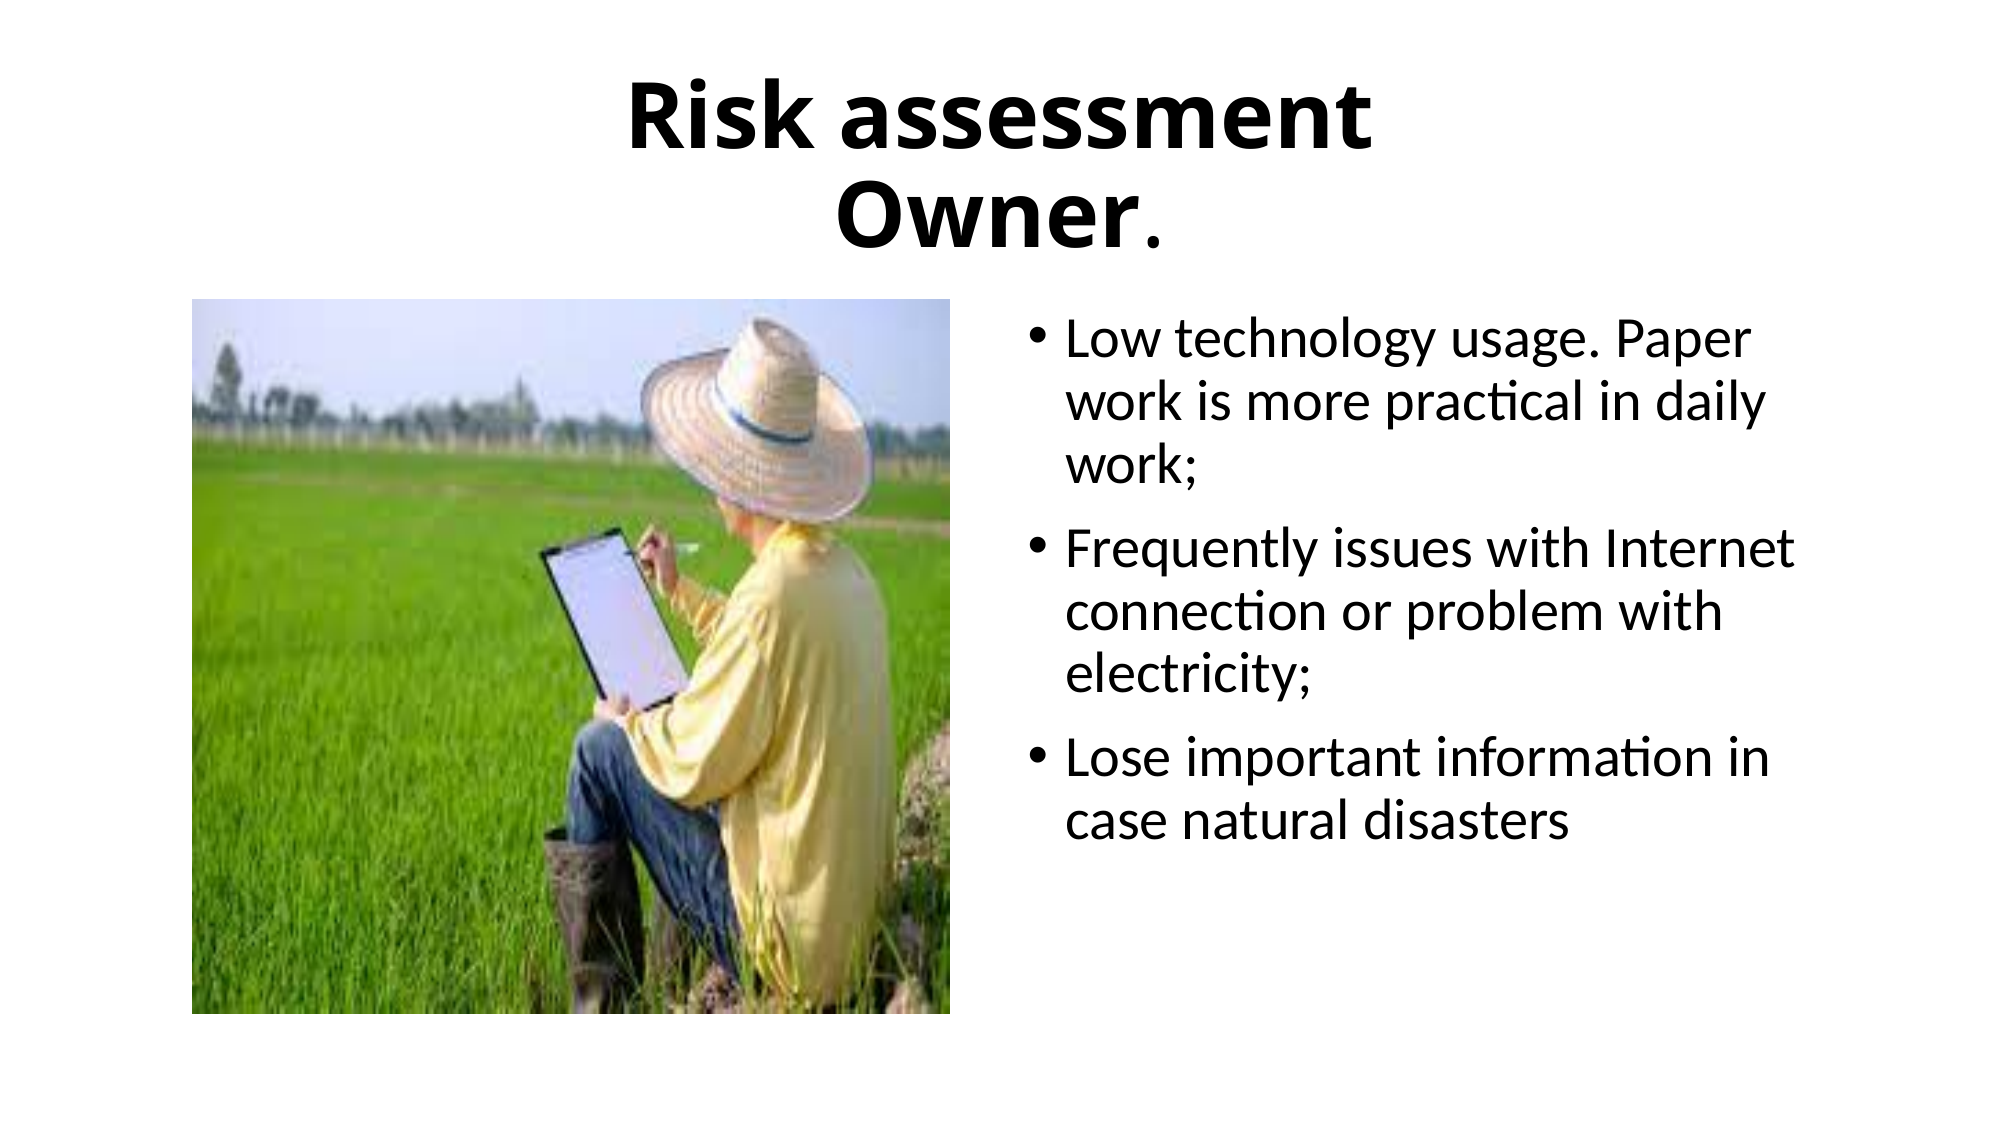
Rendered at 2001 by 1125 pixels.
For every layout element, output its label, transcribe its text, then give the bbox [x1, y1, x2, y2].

list Low technology usage. Paper work is more practical in daily work; Frequently issues with Internet connection or problem with electricity; Lose important information in case natural disasters [1012, 299, 1863, 1014]
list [192, 299, 950, 1014]
title Risk assessment Owner. [137, 59, 1863, 278]
